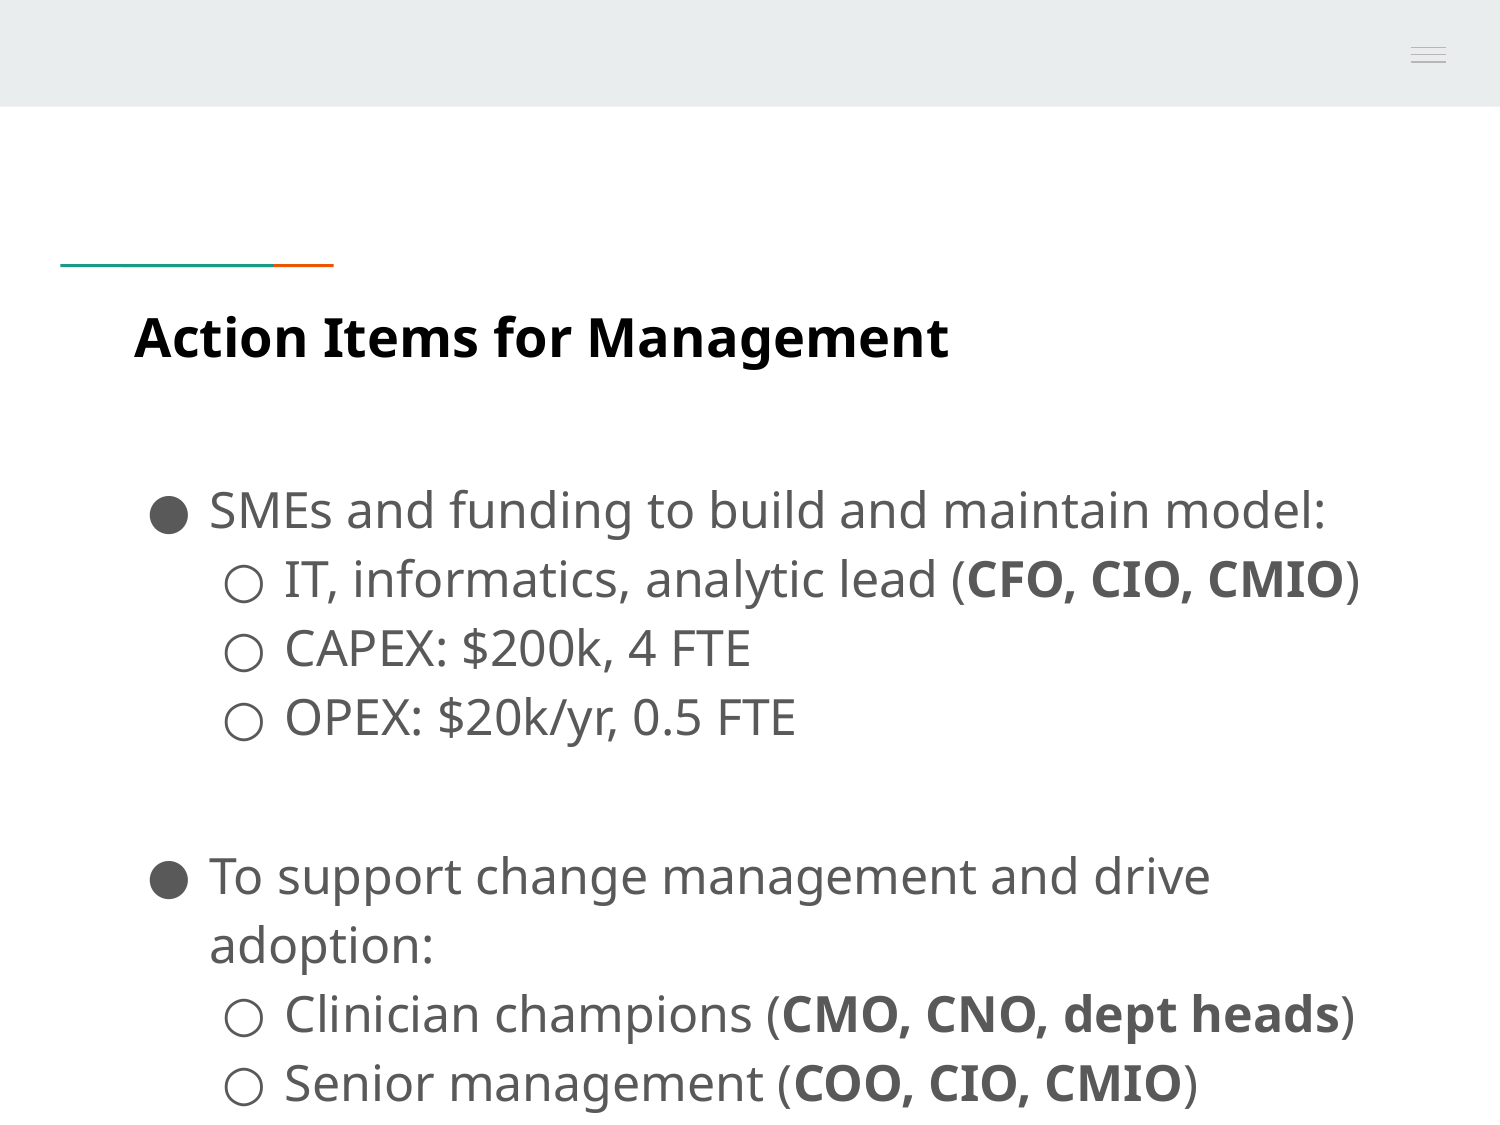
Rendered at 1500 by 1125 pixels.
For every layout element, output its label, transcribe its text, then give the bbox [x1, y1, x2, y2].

title Action Items for Management [119, 288, 1381, 406]
list SMEs and funding to build and maintain model: IT, informatics, analytic lead (CFO, CIO, CMIO) CAPEX: $200k, 4 FTE OPEX: $20k/yr, 0.5 FTE To support change management and drive adoption: Clinician champions (CMO, CNO, dept heads) Senior management (COO, CIO, CMIO) [119, 454, 1381, 950]
